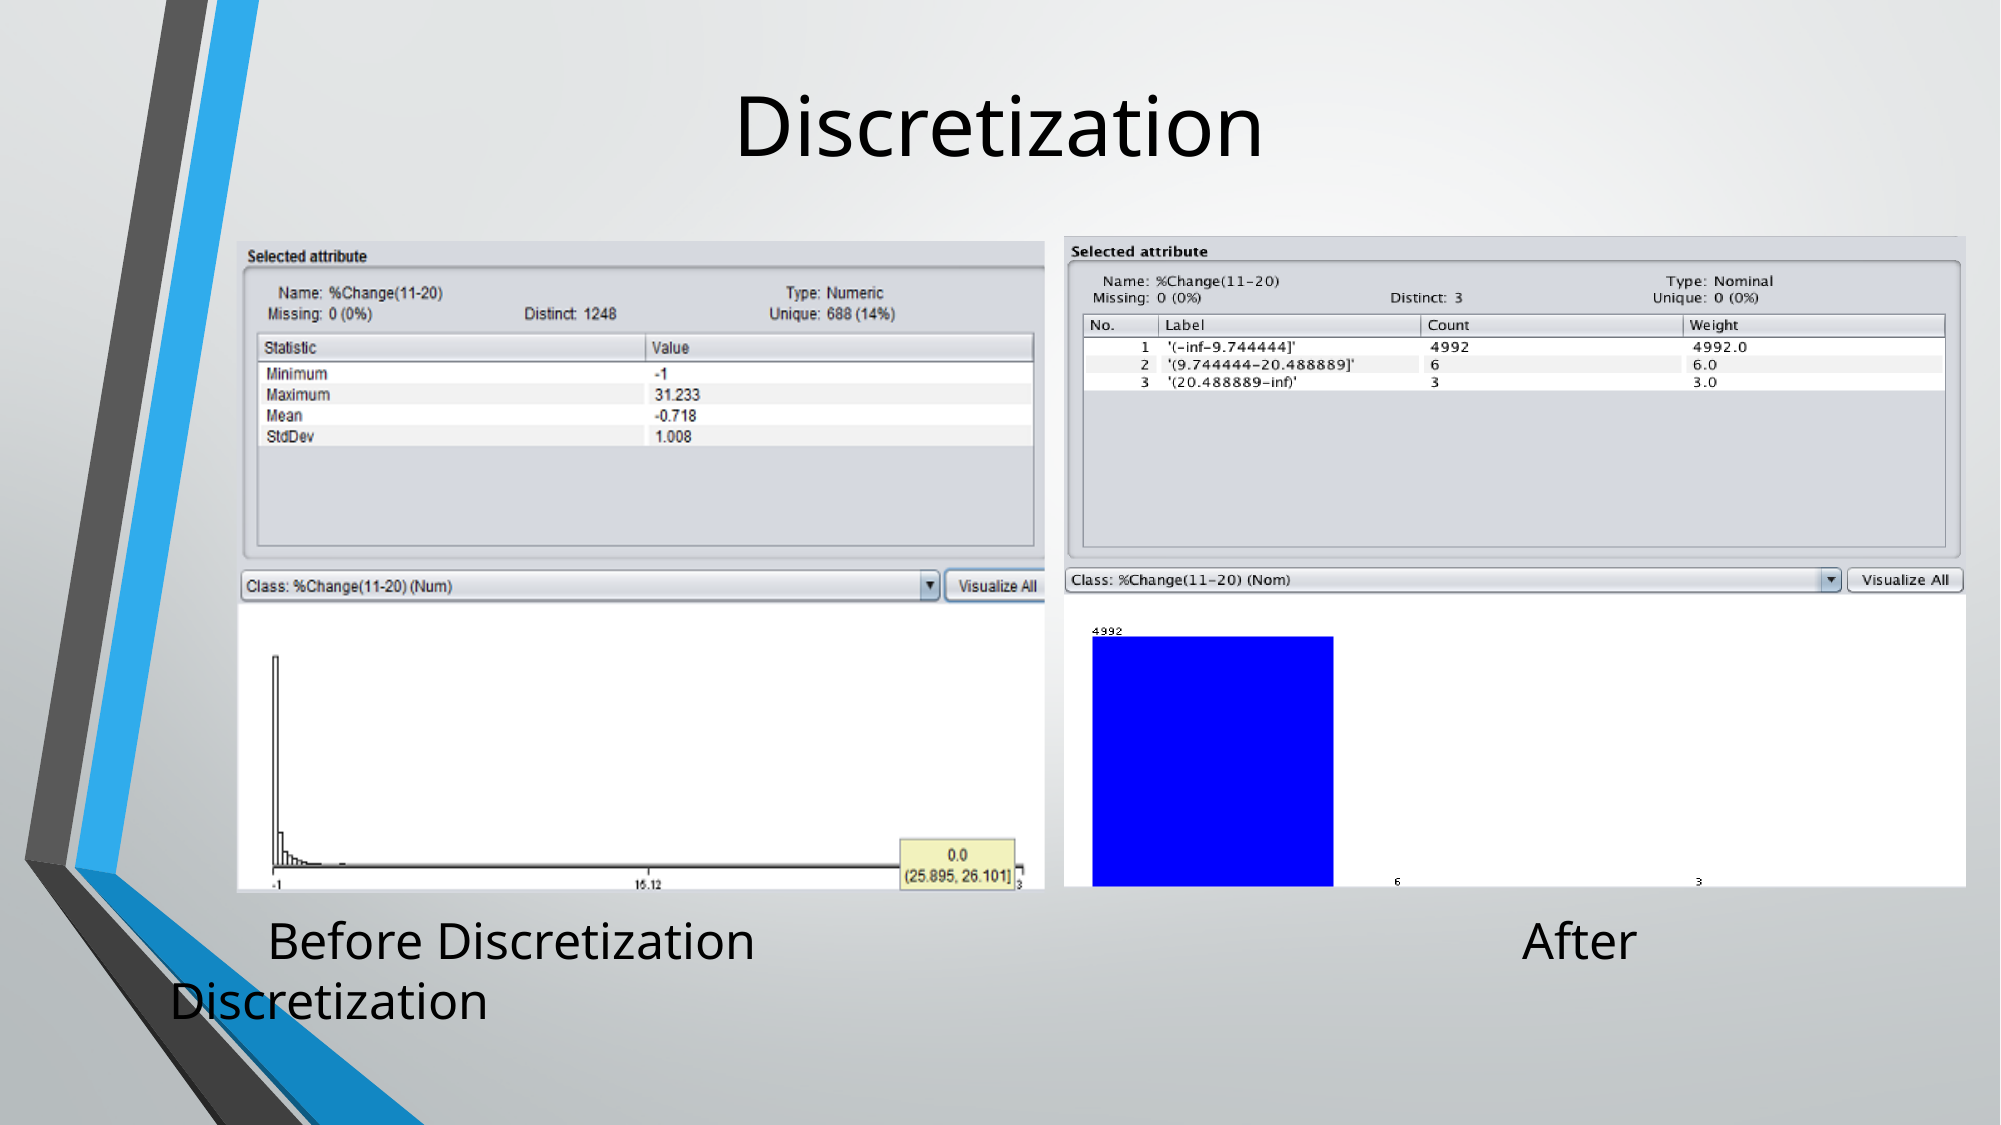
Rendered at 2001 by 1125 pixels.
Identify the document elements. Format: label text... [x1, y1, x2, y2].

title Discretization [137, 59, 1863, 188]
picture [1063, 236, 1966, 889]
picture [236, 241, 1045, 893]
list Before Discretization After Discretization [74, 236, 1863, 951]
